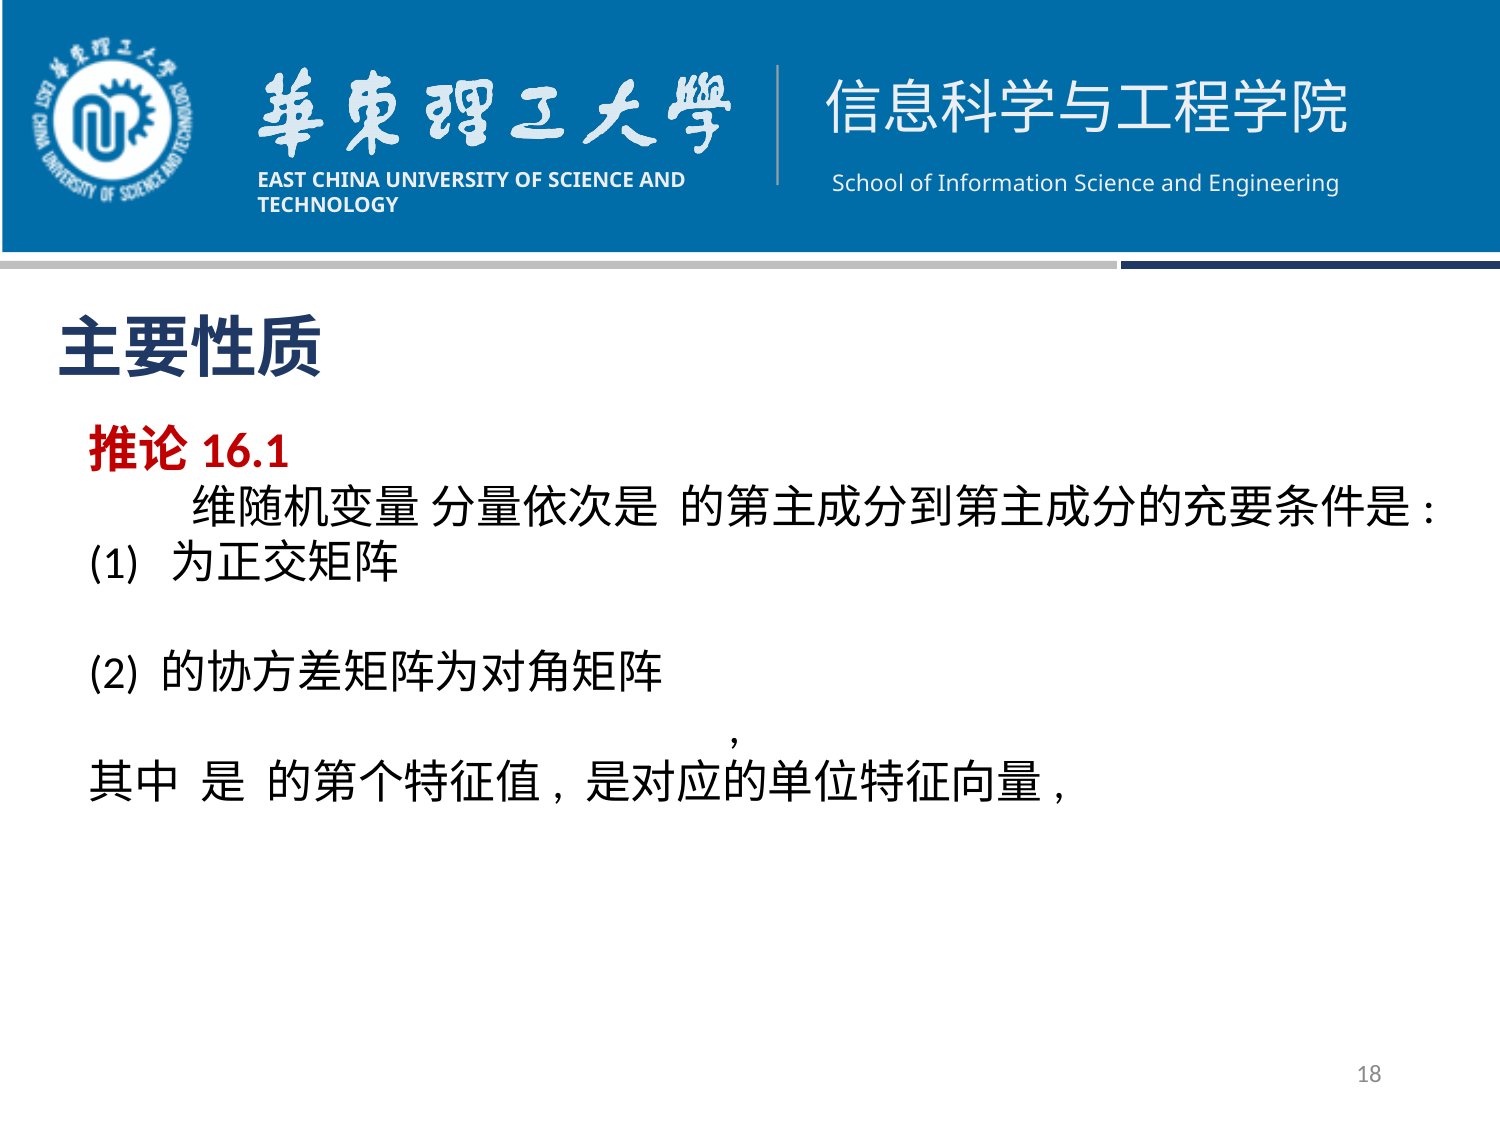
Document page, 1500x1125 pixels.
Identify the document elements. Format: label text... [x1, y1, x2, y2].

slide_number 18 [1059, 1042, 1397, 1103]
text_box 主要性质 [45, 268, 1408, 432]
picture [22, 32, 202, 214]
